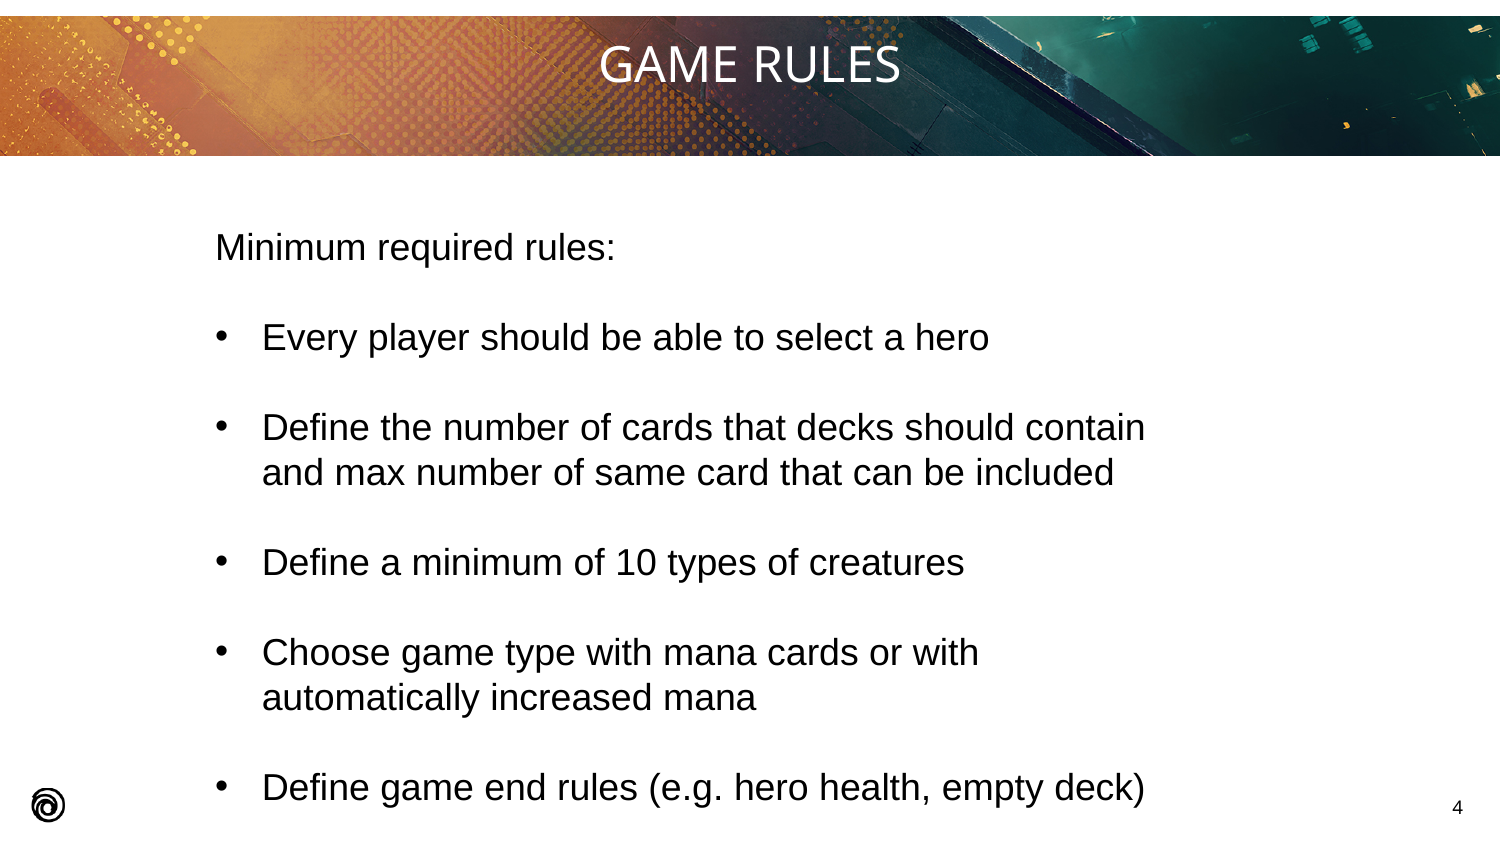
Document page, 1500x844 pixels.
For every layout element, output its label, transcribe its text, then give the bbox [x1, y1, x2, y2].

picture [0, 16, 1500, 156]
text_box Minimum required rules: Every player should be able to select a hero Define the number of cards that decks should contain and max number of same card that can be included Define a minimum of 10 types of creatures Choose game type with mana cards or with automatically increased mana Define game end rules (e.g. hero health, empty deck) [207, 215, 1195, 844]
picture [22, 787, 74, 824]
slide_number 4 [1441, 787, 1472, 827]
